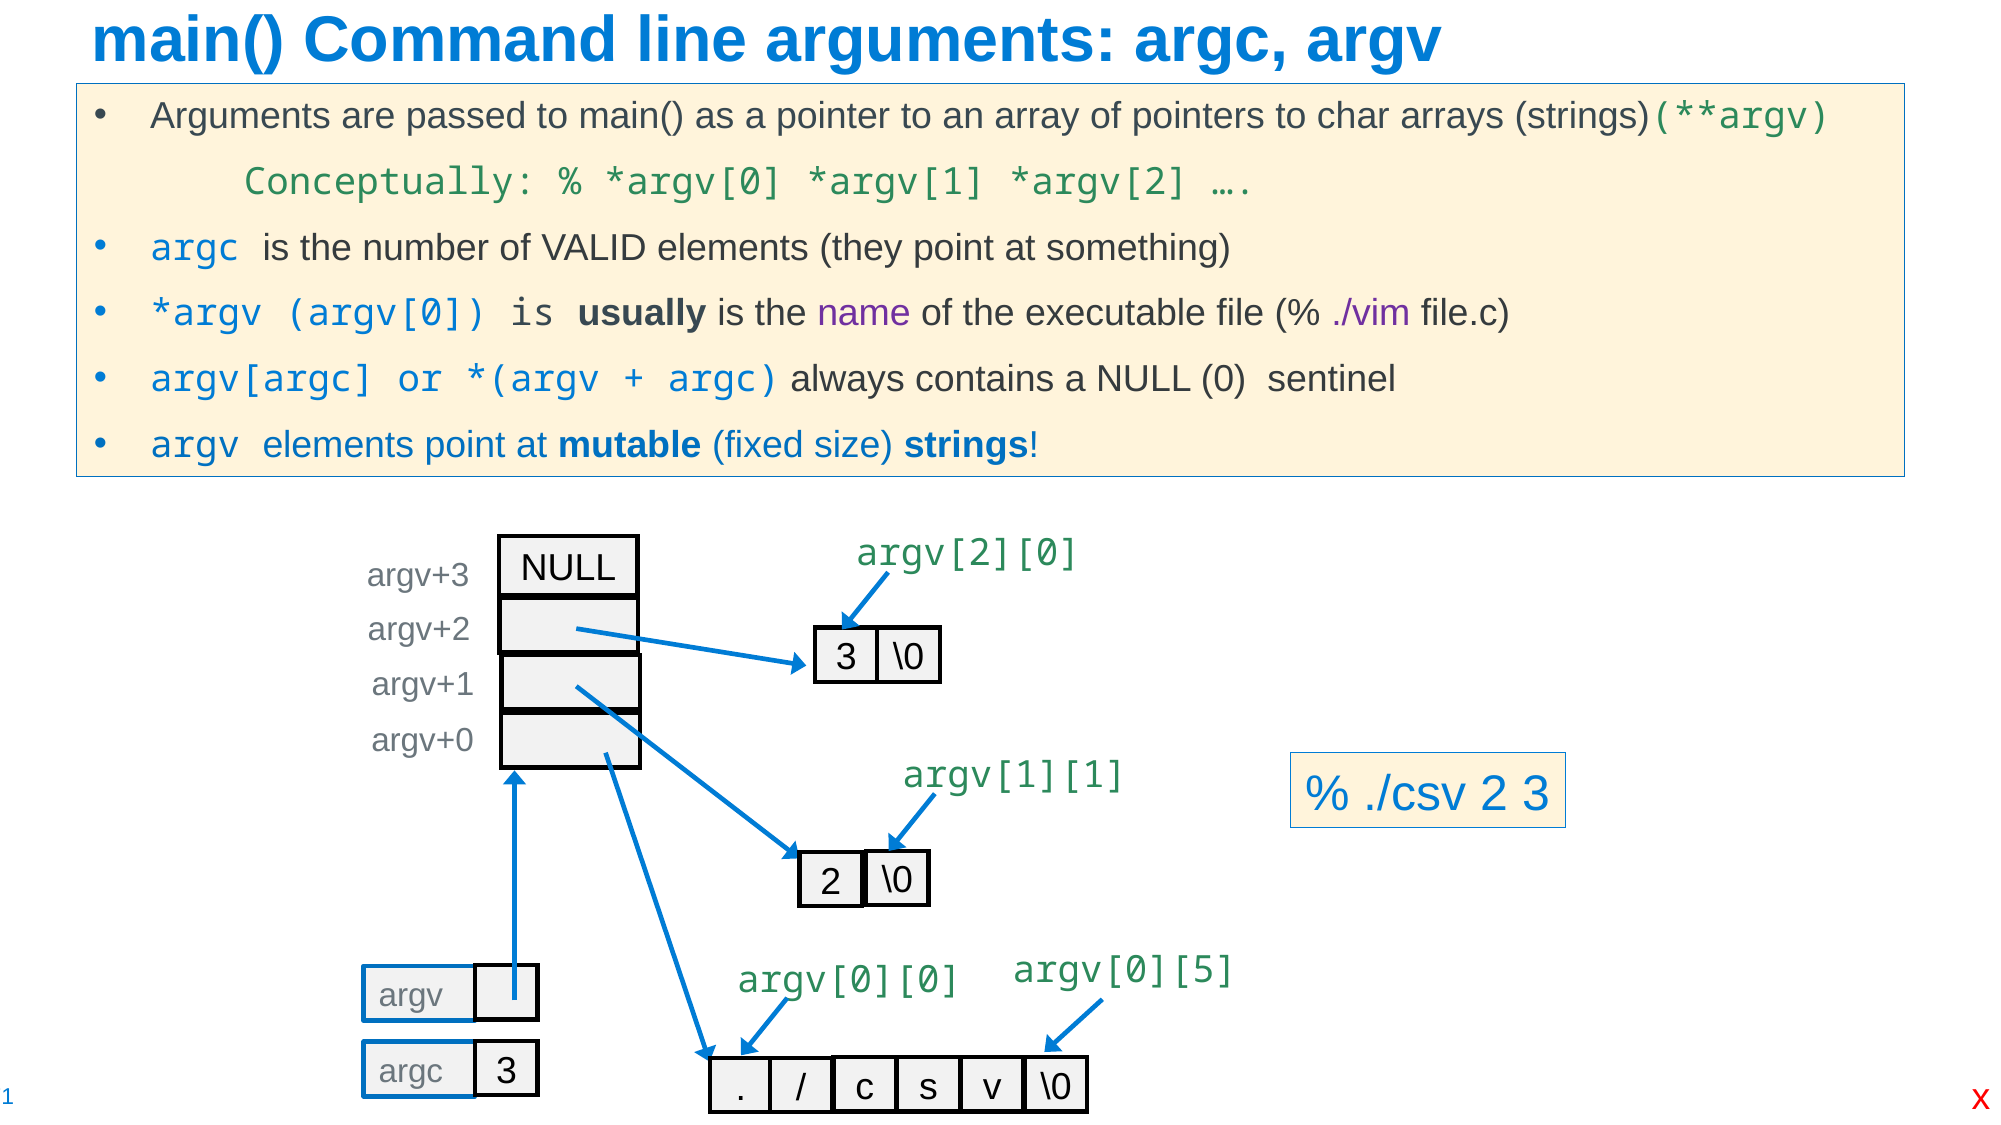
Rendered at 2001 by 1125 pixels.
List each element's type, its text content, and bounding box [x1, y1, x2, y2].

text_box % ./csv 2 3 [1290, 752, 1566, 828]
text_box argv+2 [352, 599, 500, 655]
text_box [500, 712, 576, 768]
text_box [500, 654, 641, 710]
text_box argv+1 [356, 655, 500, 710]
text_box argc [363, 1041, 475, 1097]
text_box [888, 742, 1134, 851]
text_box s [896, 1056, 960, 1113]
text_box . [709, 1057, 769, 1113]
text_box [576, 686, 800, 859]
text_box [576, 628, 807, 666]
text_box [841, 520, 1088, 630]
text_box argv [363, 965, 474, 1021]
text_box v [960, 1056, 1024, 1113]
text_box 2 [798, 851, 863, 907]
text_box / [769, 1057, 832, 1113]
list Arguments are passed to main() as a pointer to an array of pointers to char arrays (strings)(**argv) Conceptually: % *argv[0] *argv[1] *argv[2] …. argc is the number of VALID elements (they point at something) *argv (argv[0]) is usually is the name of the executable file (% ./vim file.c) argv[argc] or *(argv + argc) always contains a NULL (0) sentinel argv elements point at mutable (fixed size) strings! [76, 83, 1905, 477]
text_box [605, 859, 710, 1062]
text_box \0 [1024, 1056, 1088, 1113]
text_box \0 [876, 630, 941, 683]
text_box 3 [474, 1040, 539, 1096]
text_box argv+3 [352, 545, 499, 601]
title main() Command line arguments: argc, argv [76, 13, 1905, 83]
text_box \0 [865, 850, 929, 906]
text_box [474, 964, 539, 1021]
text_box x [1956, 1064, 2000, 1125]
text_box [499, 597, 639, 654]
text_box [730, 937, 1245, 1056]
text_box argv+0 [356, 710, 503, 766]
text_box 3 [814, 626, 876, 683]
text_box NULL [498, 535, 639, 596]
text_box c [832, 1056, 896, 1113]
